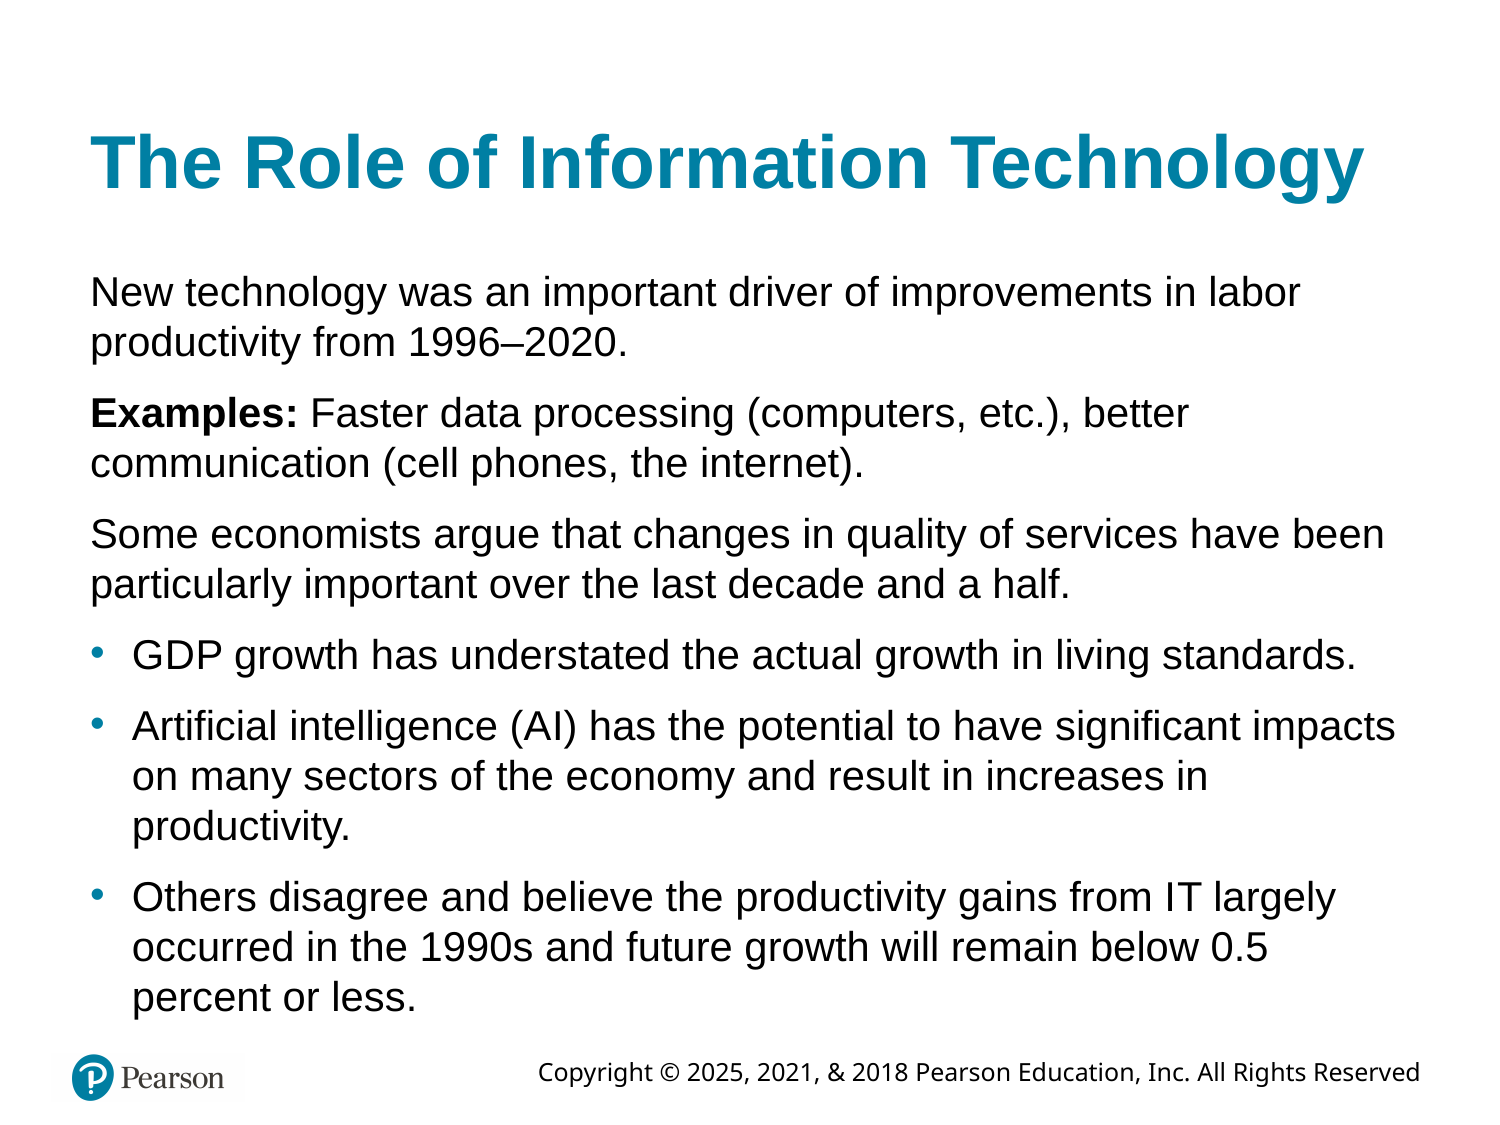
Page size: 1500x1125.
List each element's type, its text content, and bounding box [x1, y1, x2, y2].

title The Role of Information Technology [75, 35, 1425, 219]
list New technology was an important driver of improvements in labor productivity from 1996–2020. Examples: Faster data processing (computers, etc.), better communication (cell phones, the internet). Some economists argue that changes in quality of services have been particularly important over the last decade and a half. G D P growth has understated the actual growth in living standards. Artificial intelligence (A I) has the potential to have significant impacts on many sectors of the economy and result in increases in productivity. Others disagree and believe the productivity gains from I T largely occurred in the 1990s and future growth will remain below 0.5 percent or less. [75, 264, 1425, 1030]
picture [51, 1053, 245, 1102]
